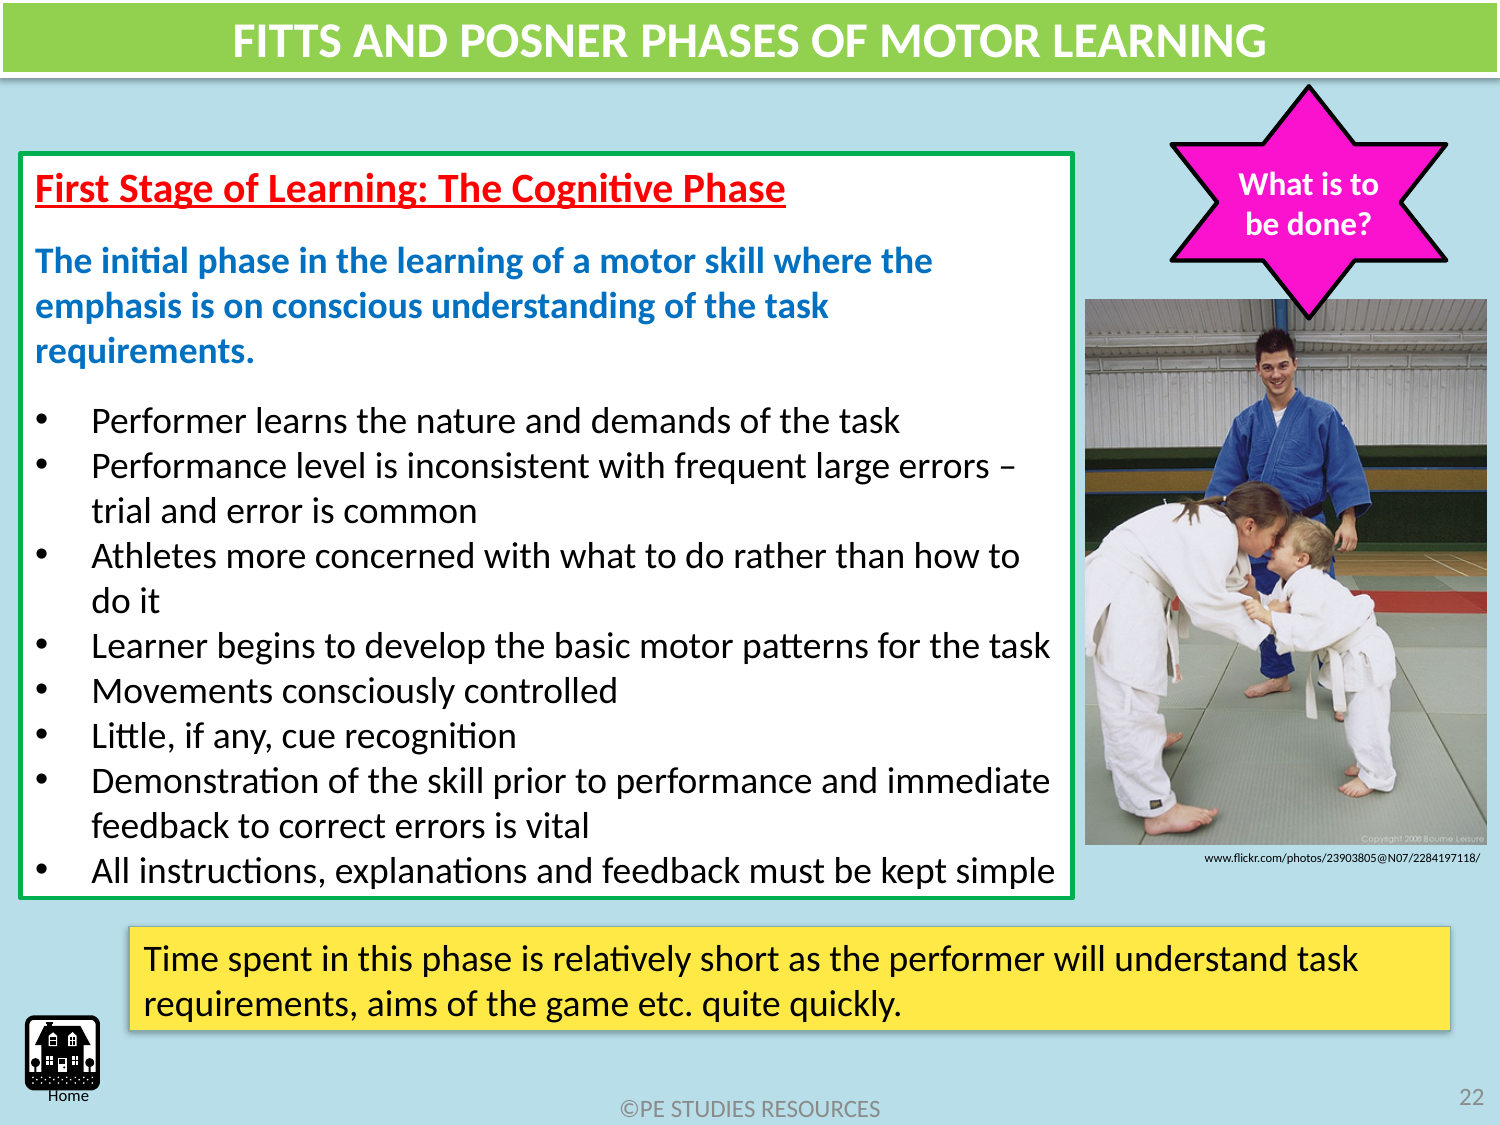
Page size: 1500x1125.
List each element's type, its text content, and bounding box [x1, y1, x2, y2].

text_box Time spent in this phase is relatively short as the performer will understand task requirements, aims of the game etc. quite quickly. [128, 926, 1451, 1032]
footer ©PE STUDIES RESOURCES [512, 1077, 988, 1125]
picture [1085, 299, 1487, 845]
picture [24, 1015, 101, 1091]
text_box www.flickr.com/photos/23903805@N07/2284197118/ [1189, 842, 1500, 872]
slide_number 22 [1149, 1065, 1500, 1125]
text_box Home [0, 1077, 138, 1113]
text_box First Stage of Learning: The Cognitive Phase The initial phase in the learning of a motor skill where the emphasis is on conscious understanding of the task requirements. Performer learns the nature and demands of the task Performance level is inconsistent with frequent large errors – trial and error is common Athletes more concerned with what to do rather than how to do it Learner begins to develop the basic motor patterns for the task Movements consciously controlled Little, if any, cue recognition Demonstration of the skill prior to performance and immediate feedback to correct errors is vital All instructions, explanations and feedback must be kept simple [20, 153, 1073, 898]
text_box Fitts and posner PHASES of MOTOR learning [0, 0, 1500, 78]
text_box What is to be done? [1169, 84, 1449, 298]
